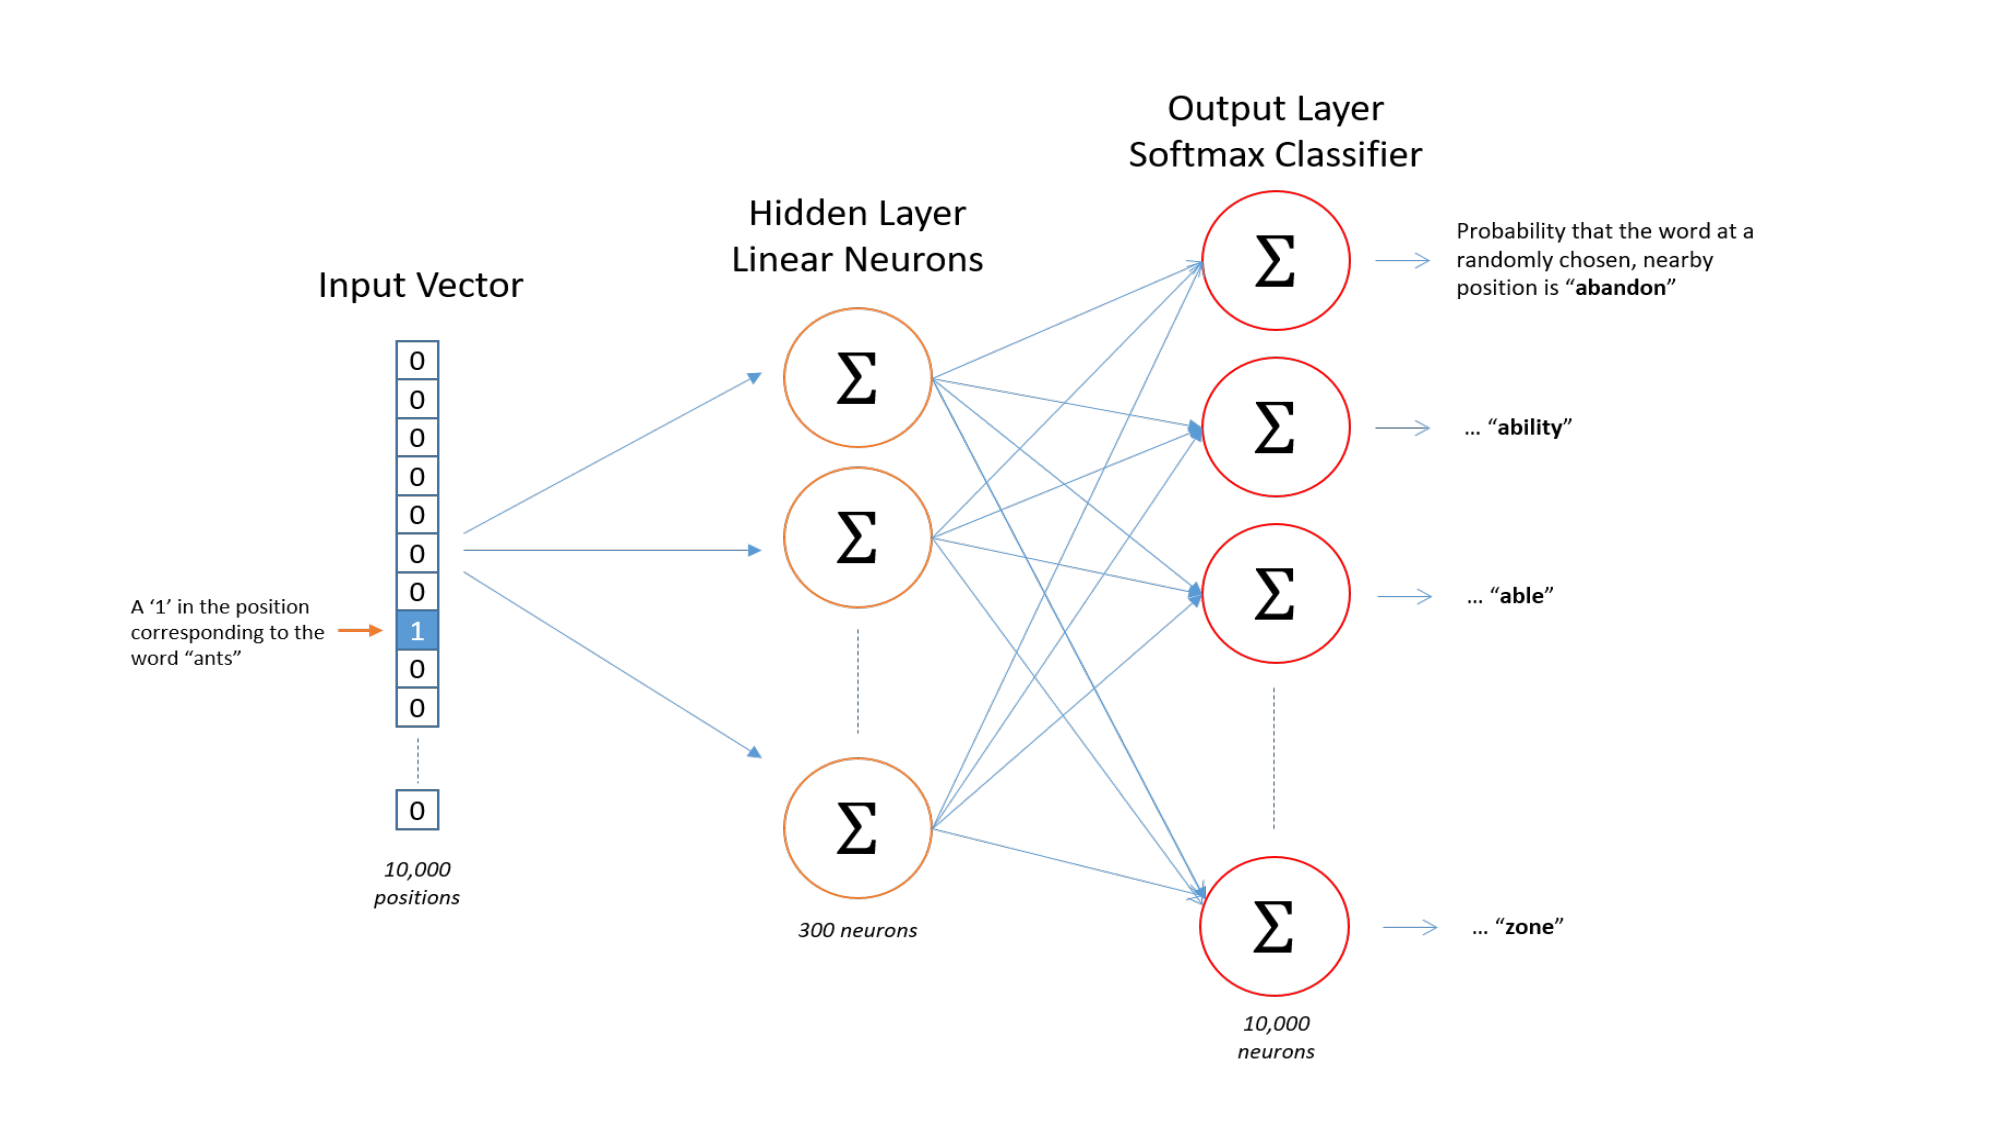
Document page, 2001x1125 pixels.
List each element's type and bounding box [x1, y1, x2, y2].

picture [114, 72, 1827, 1079]
